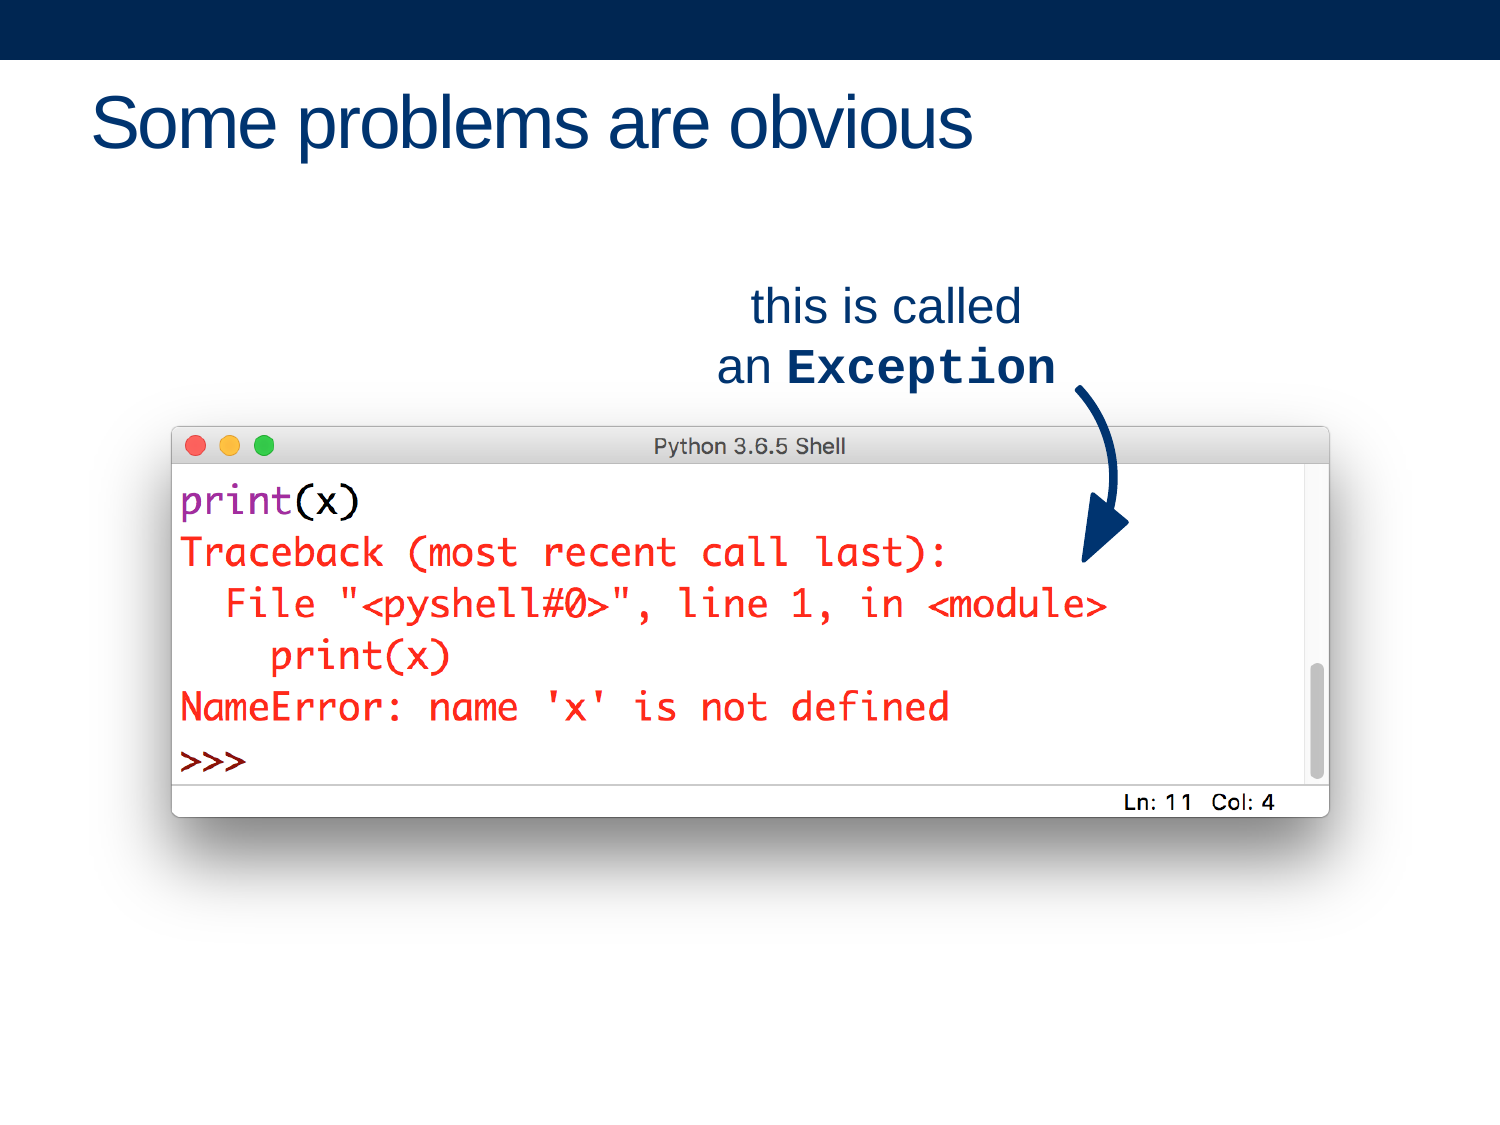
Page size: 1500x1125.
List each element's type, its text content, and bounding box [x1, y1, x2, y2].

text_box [699, 266, 1136, 631]
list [74, 371, 1426, 954]
title Some problems are obvious [75, 37, 1425, 200]
